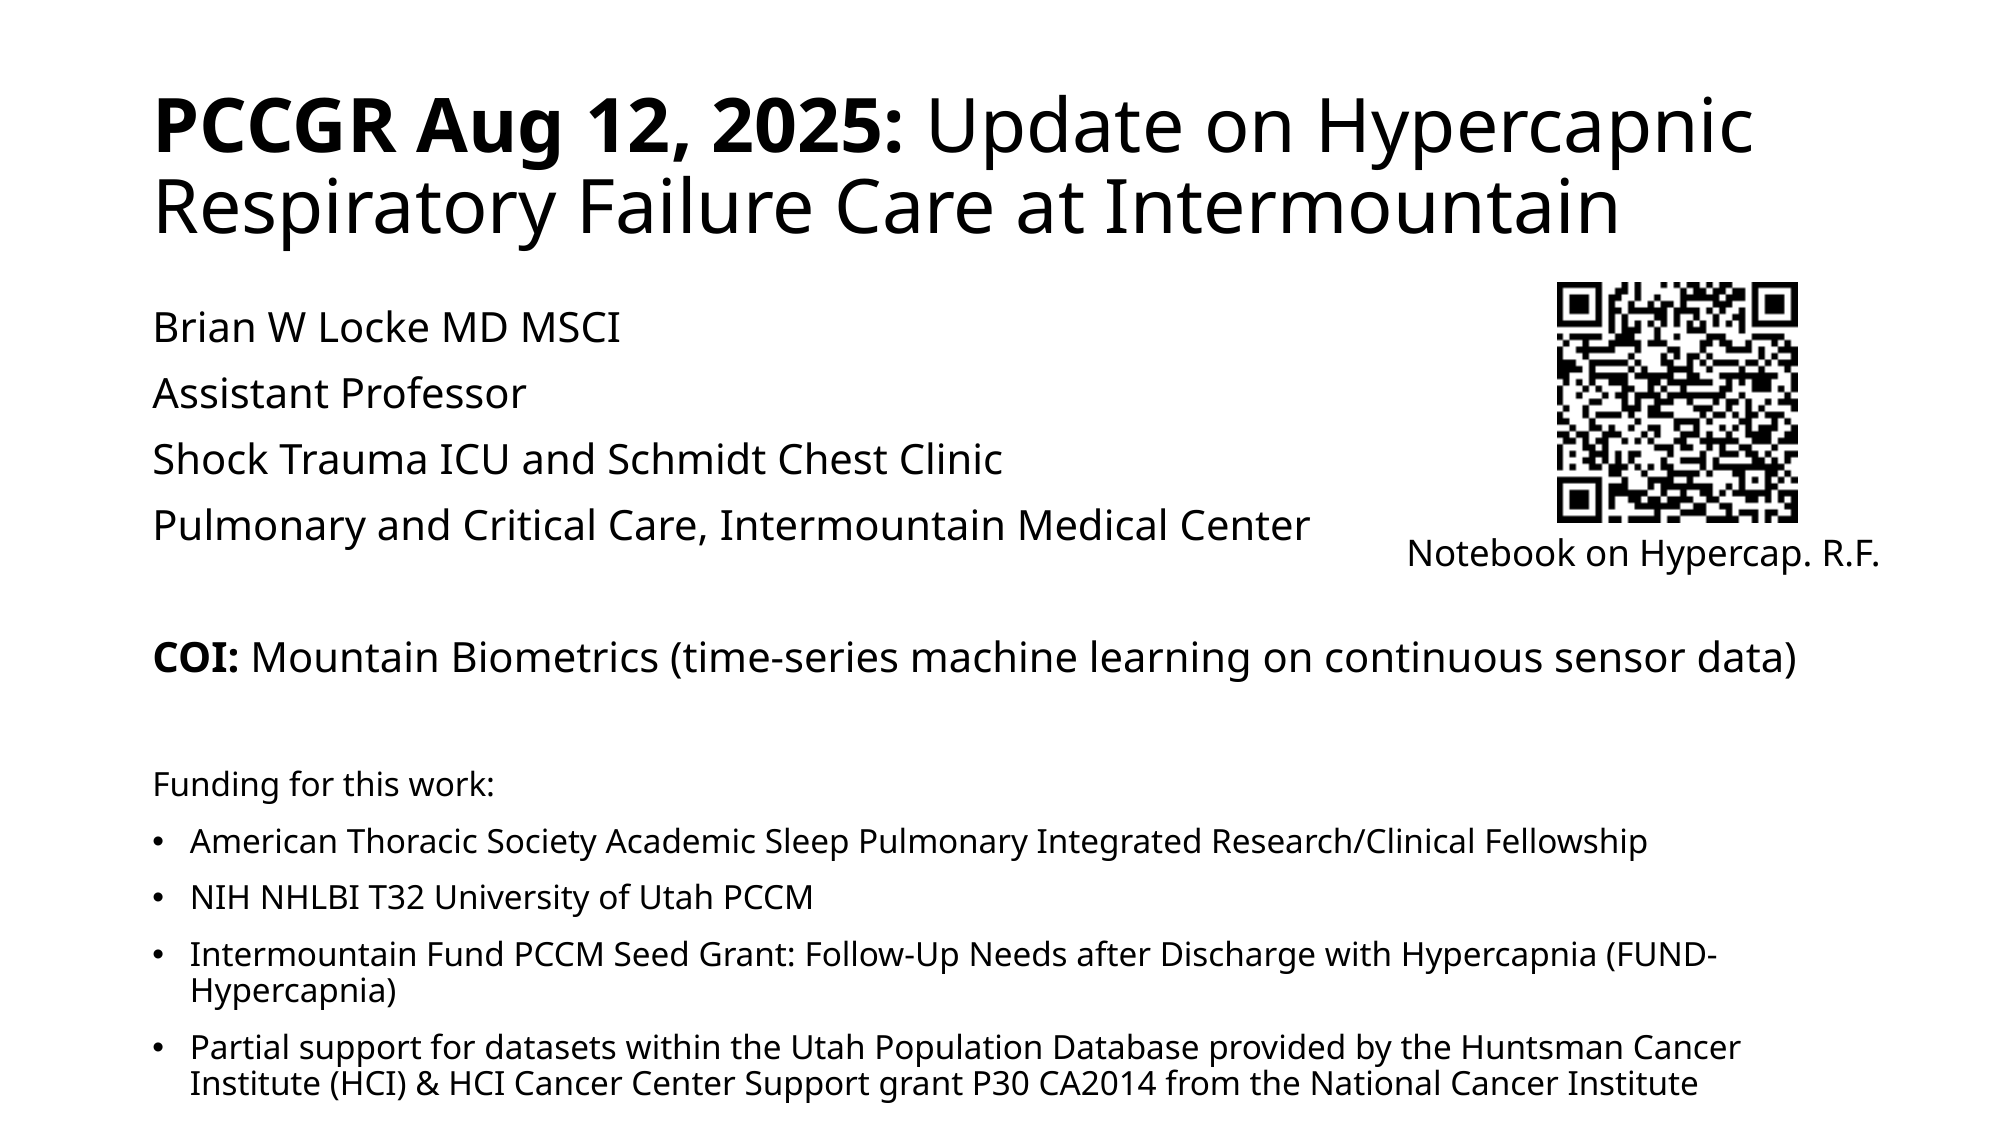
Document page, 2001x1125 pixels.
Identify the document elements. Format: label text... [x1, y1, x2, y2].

title PCCGR Aug 12, 2025: Update on Hypercapnic Respiratory Failure Care at Intermountain [137, 59, 1863, 278]
picture [1556, 281, 1798, 524]
list Brian W Locke MD MSCI Assistant Professor Shock Trauma ICU and Schmidt Chest Clinic Pulmonary and Critical Care, Intermountain Medical Center COI: Mountain Biometrics (time-series machine learning on continuous sensor data) Funding for this work: American Thoracic Society Academic Sleep Pulmonary Integrated Research/Clinical Fellowship NIH NHLBI T32 University of Utah PCCM Intermountain Fund PCCM Seed Grant: Follow-Up Needs after Discharge with Hypercapnia (FUND-Hypercapnia) Partial support for datasets within the Utah Population Database provided by the Huntsman Cancer Institute (HCI) & HCI Cancer Center Support grant P30 CA2014 from the National Cancer Institute [137, 299, 1863, 1066]
text_box Notebook on Hypercap. R.F. [1391, 527, 2000, 607]
